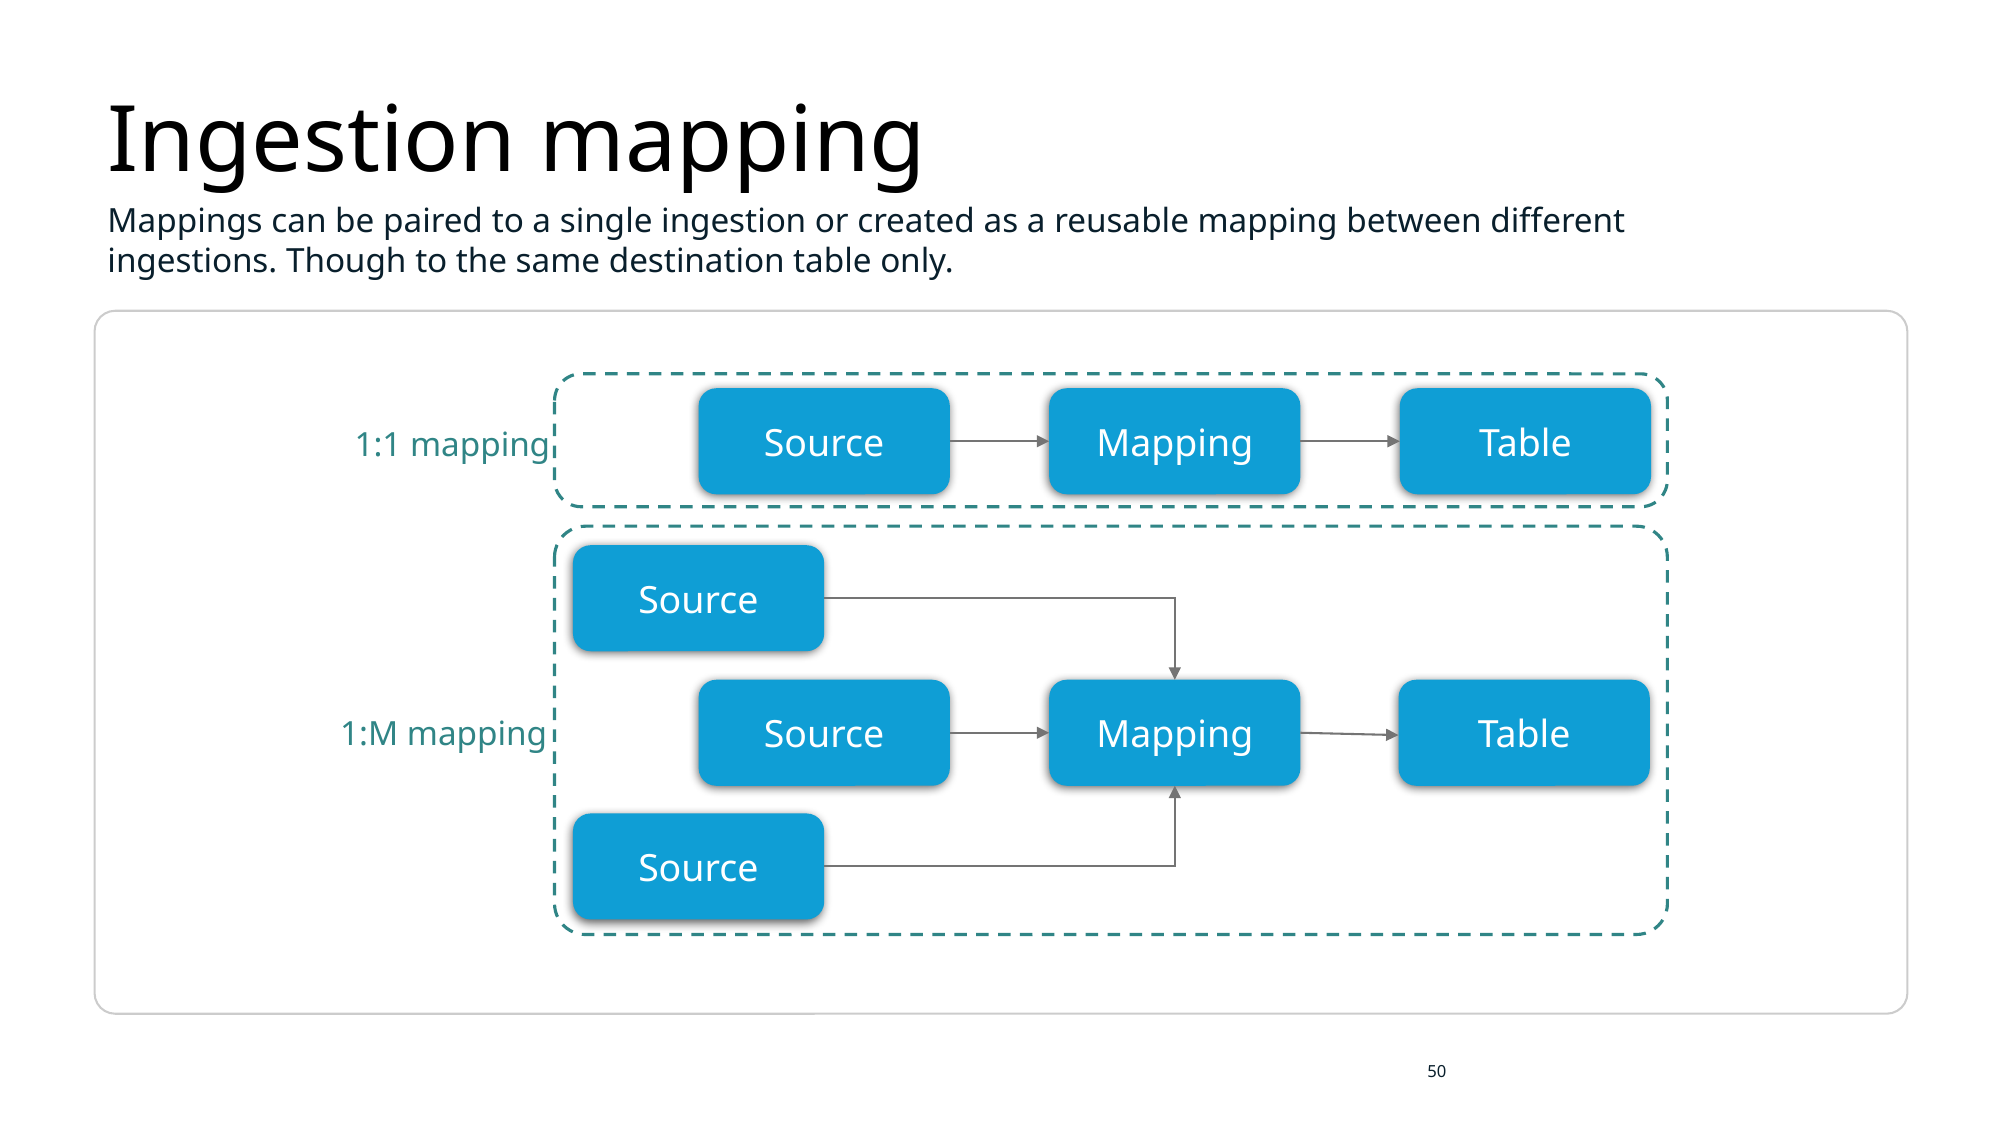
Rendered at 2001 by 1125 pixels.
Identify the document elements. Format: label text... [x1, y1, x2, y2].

slide_number 50 [1412, 1042, 1863, 1103]
title Ingestion mapping [92, 82, 1908, 202]
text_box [332, 373, 1668, 936]
text_box Mappings can be paired to a single ingestion or created as a reusable mapping between different ingestions. Though to the same destination table only. [92, 191, 1726, 318]
text_box [93, 309, 1909, 1015]
